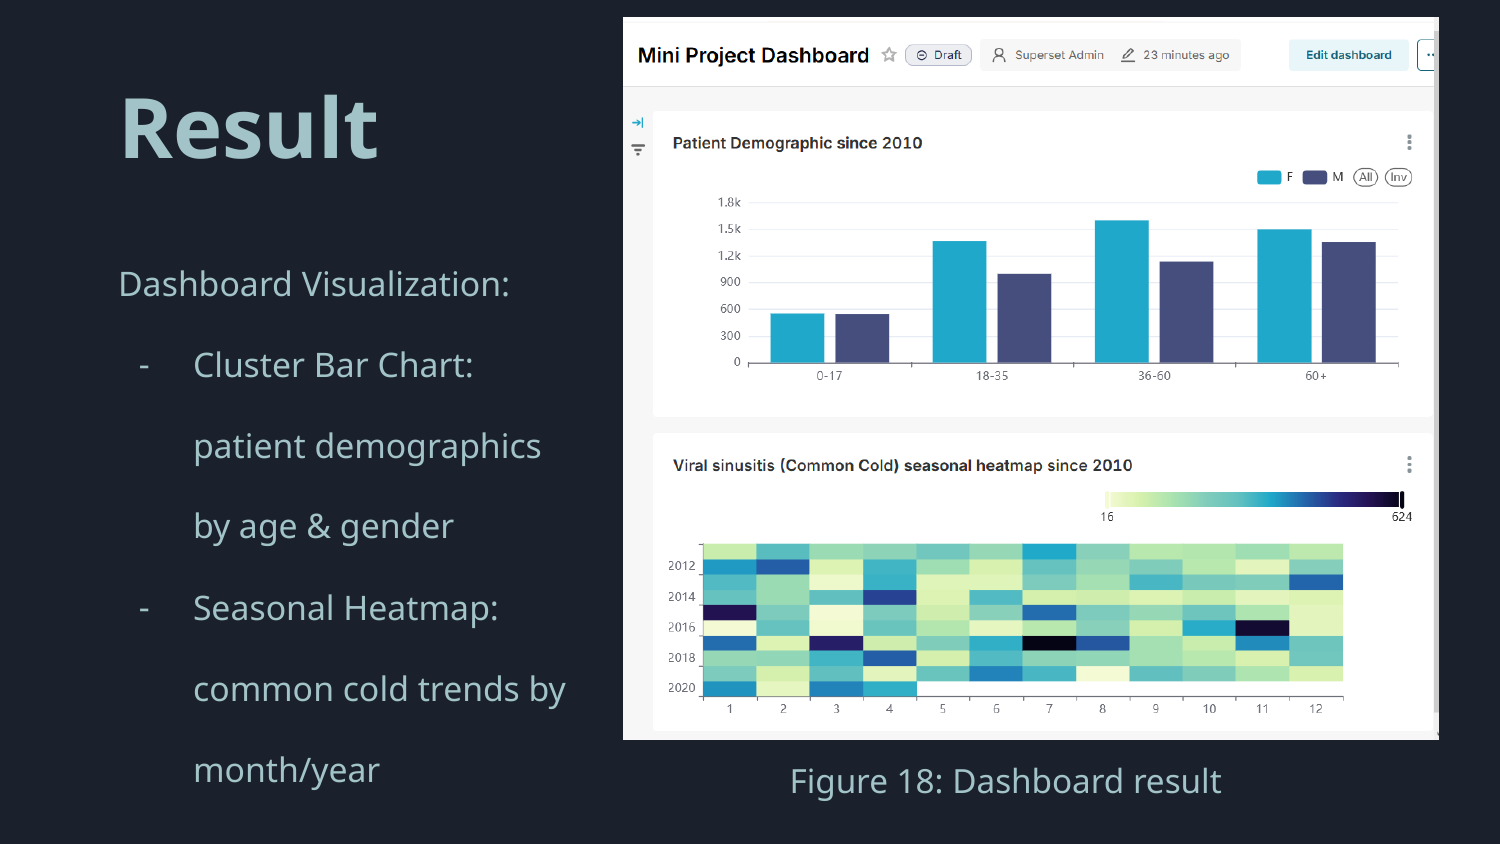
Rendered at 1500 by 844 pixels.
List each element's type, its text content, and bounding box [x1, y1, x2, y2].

title Result [103, 43, 581, 206]
title Dashboard Visualization: Cluster Bar Chart: patient demographics by age & gender Seasonal Heatmap: common cold trends by month/year [103, 206, 600, 776]
list Figure 18: Dashboard result [774, 757, 1364, 844]
picture [623, 16, 1439, 741]
